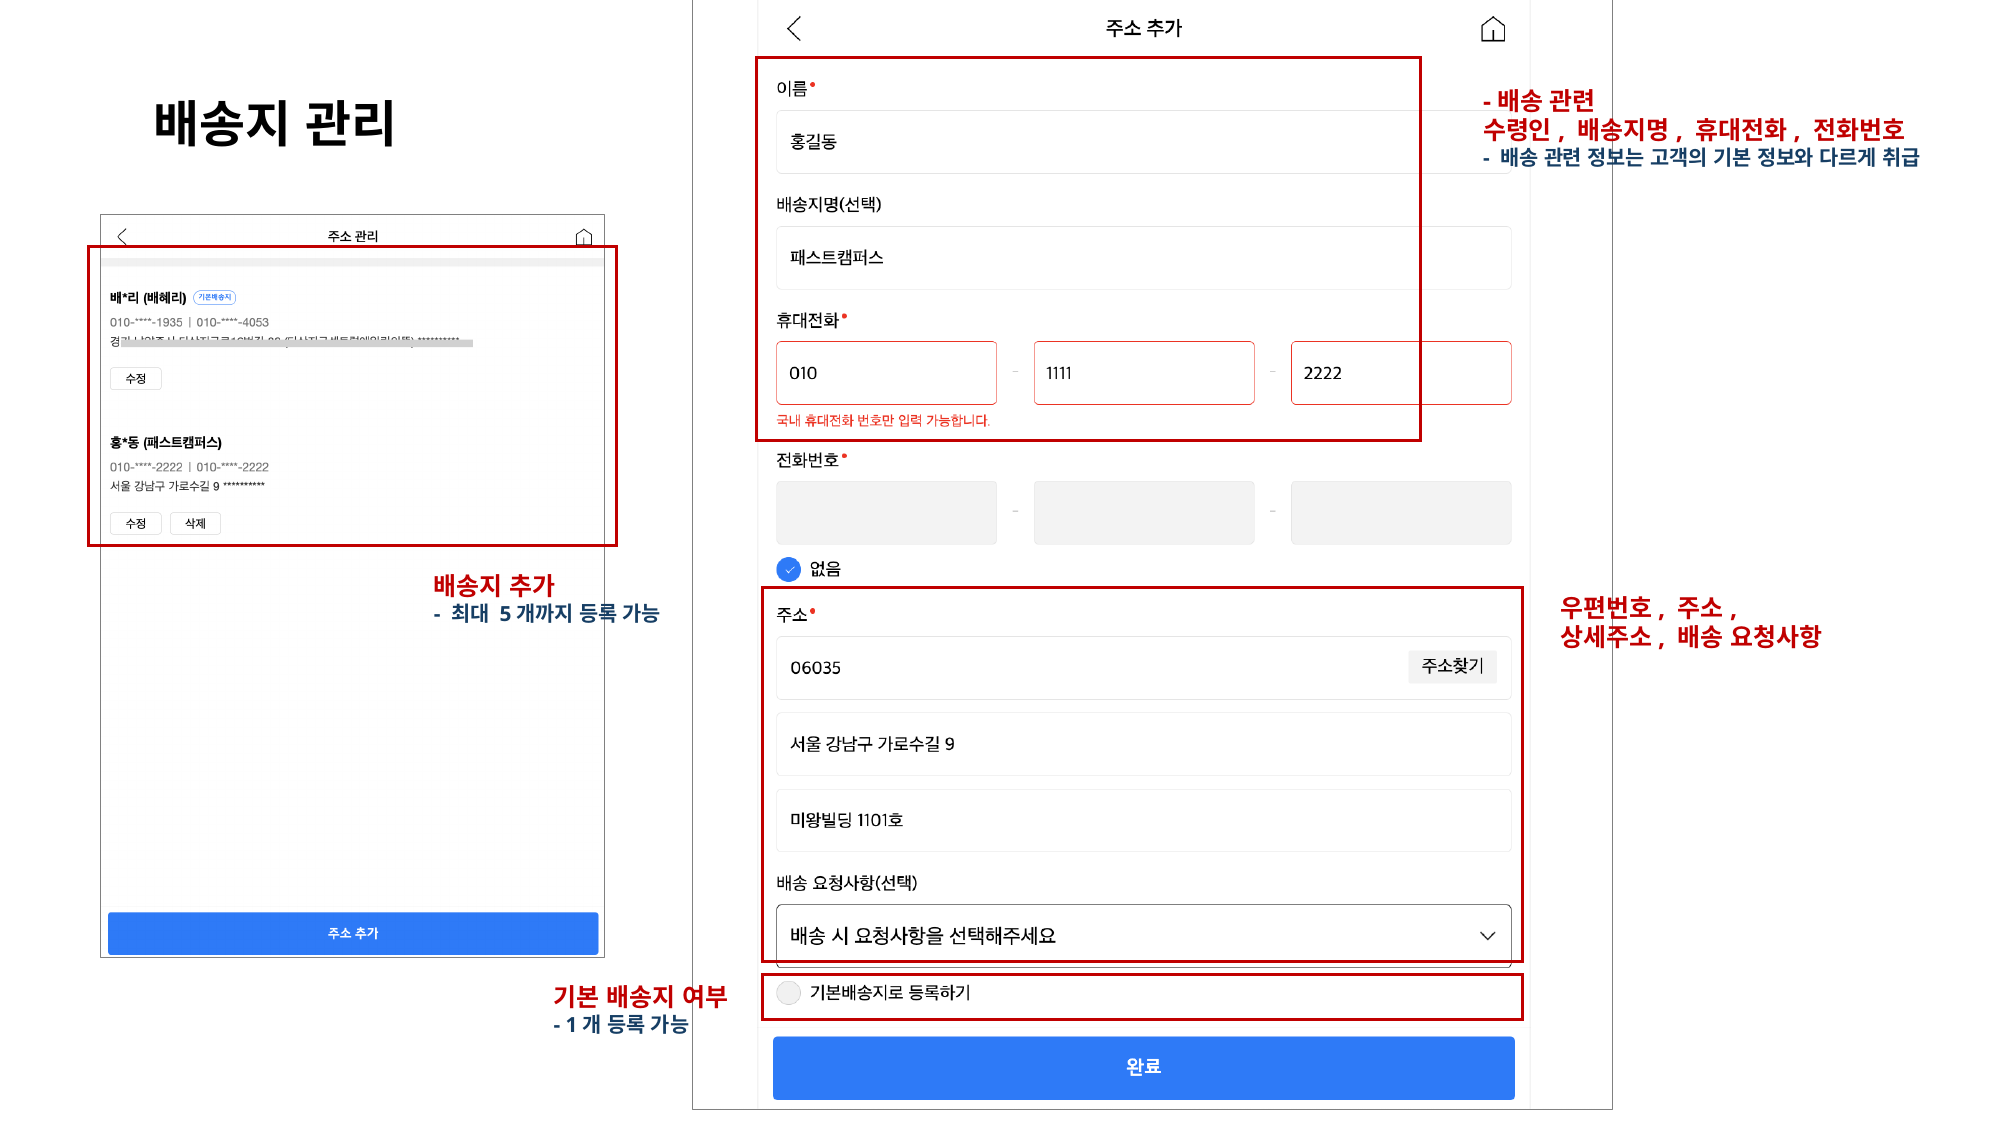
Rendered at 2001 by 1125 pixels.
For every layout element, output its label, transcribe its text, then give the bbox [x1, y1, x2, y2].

text_box 배송지 추가 - 최대 5개까지 등록 가능 [605, 562, 676, 663]
picture [100, 214, 605, 958]
picture [692, 0, 1613, 1110]
text_box 기본 배송지 여부 - 1개 등록 가능 [538, 974, 692, 1074]
text_box 배송지 관리 [138, 85, 413, 160]
text_box [605, 245, 618, 547]
text_box -배송 관련 수령인, 배송지명, 휴대전화, 전화번호 - 배송 관련 정보는 고객의 기본 정보와 다르게 취급 [1613, 77, 1936, 178]
text_box 우편번호, 주소, 상세주소, 배송 요청사항 [1613, 584, 1929, 660]
text_box [87, 245, 100, 547]
